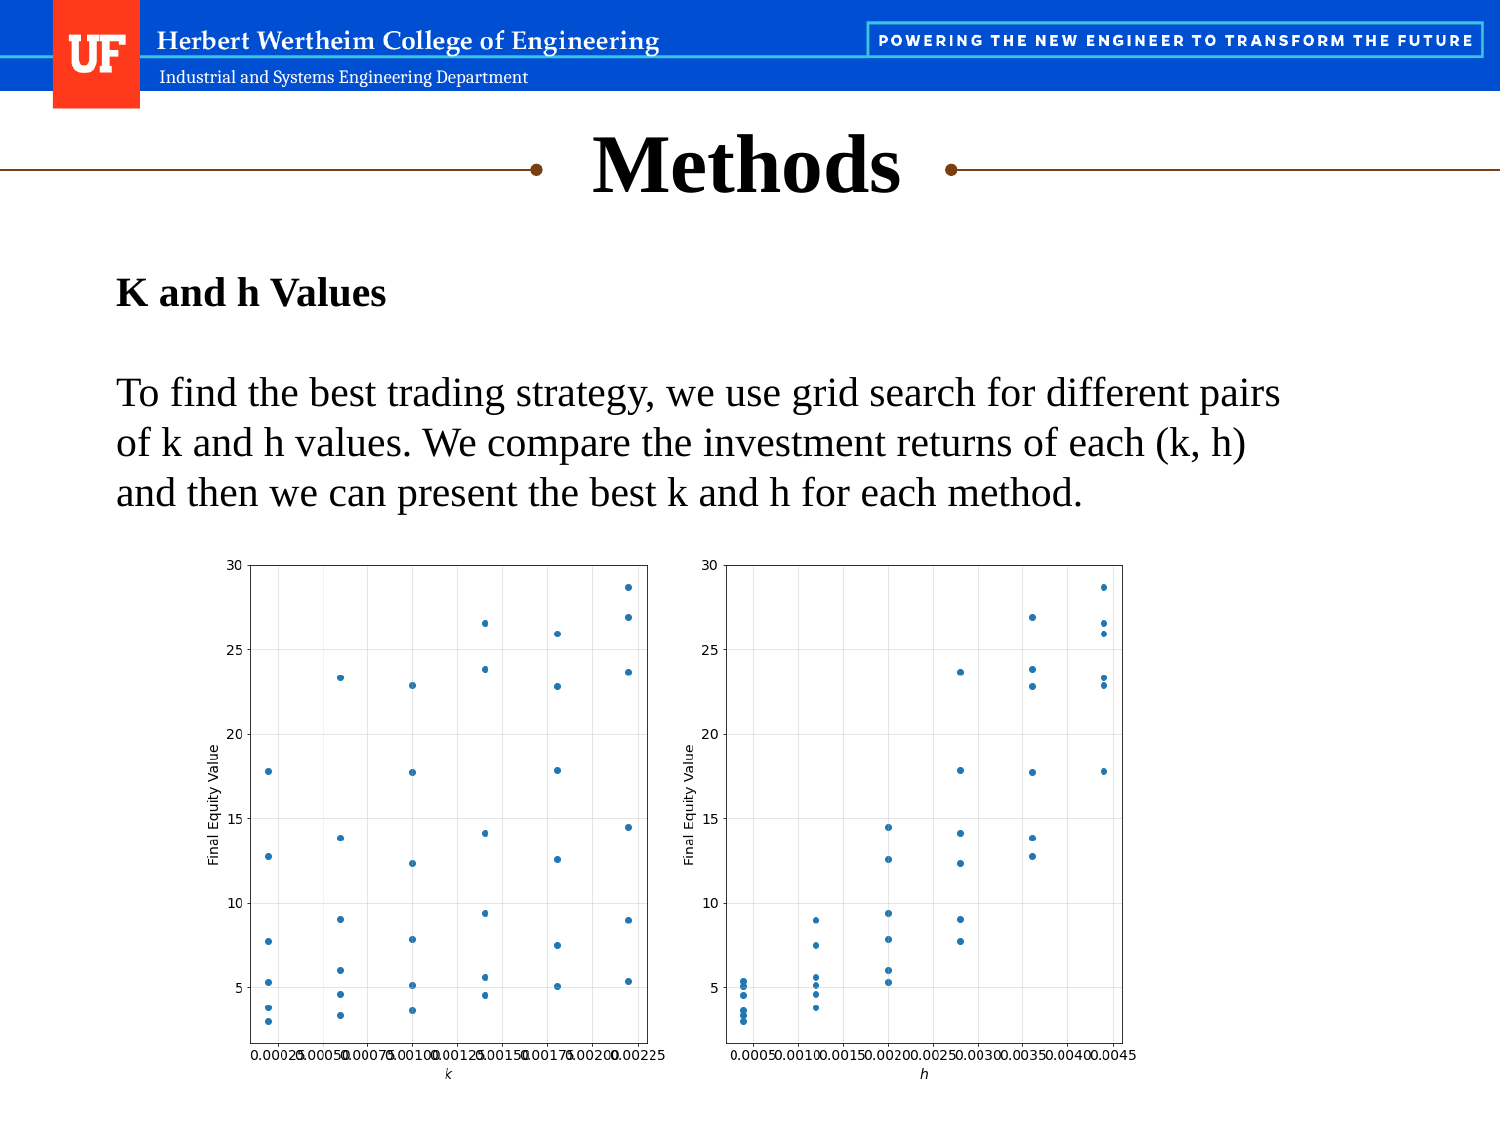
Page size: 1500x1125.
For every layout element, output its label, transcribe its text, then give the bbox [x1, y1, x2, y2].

text_box Methods [577, 101, 921, 217]
picture [0, 0, 1500, 117]
title K and h Values To find the best trading strategy, we use grid search for different pairs of k and h values. We compare the investment returns of each (k, h) and then we can present the best k and h for each method. [101, 257, 1325, 563]
picture [200, 551, 1144, 1089]
